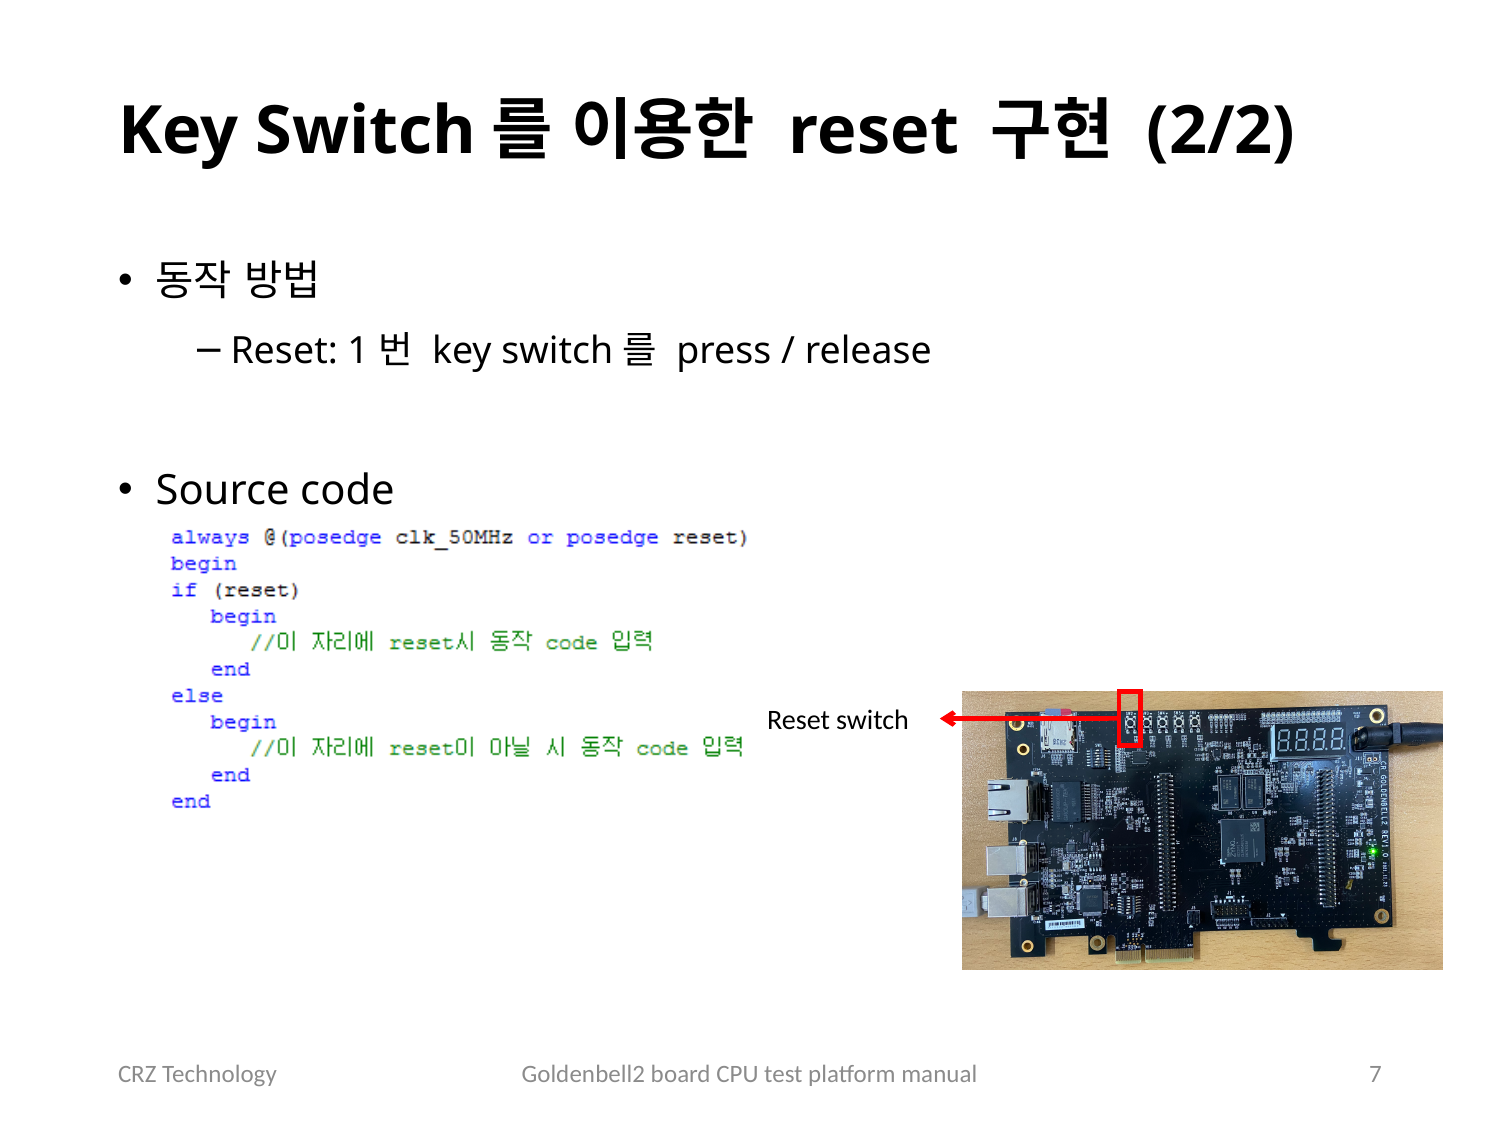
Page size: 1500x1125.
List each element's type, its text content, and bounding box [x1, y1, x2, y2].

list 동작 방법 Reset: 1번 key switch를 press / release Source code [103, 236, 1397, 1014]
picture [158, 519, 765, 813]
slide_number 7 [1059, 1042, 1397, 1103]
slide_number CRZ Technology [103, 1042, 441, 1103]
footer Goldenbell2 board CPU test platform manual [496, 1042, 1004, 1103]
text_box Reset switch [765, 694, 942, 743]
title Key Switch를 이용한 reset 구현 (2/2) [103, 59, 1397, 205]
picture [962, 691, 1443, 970]
